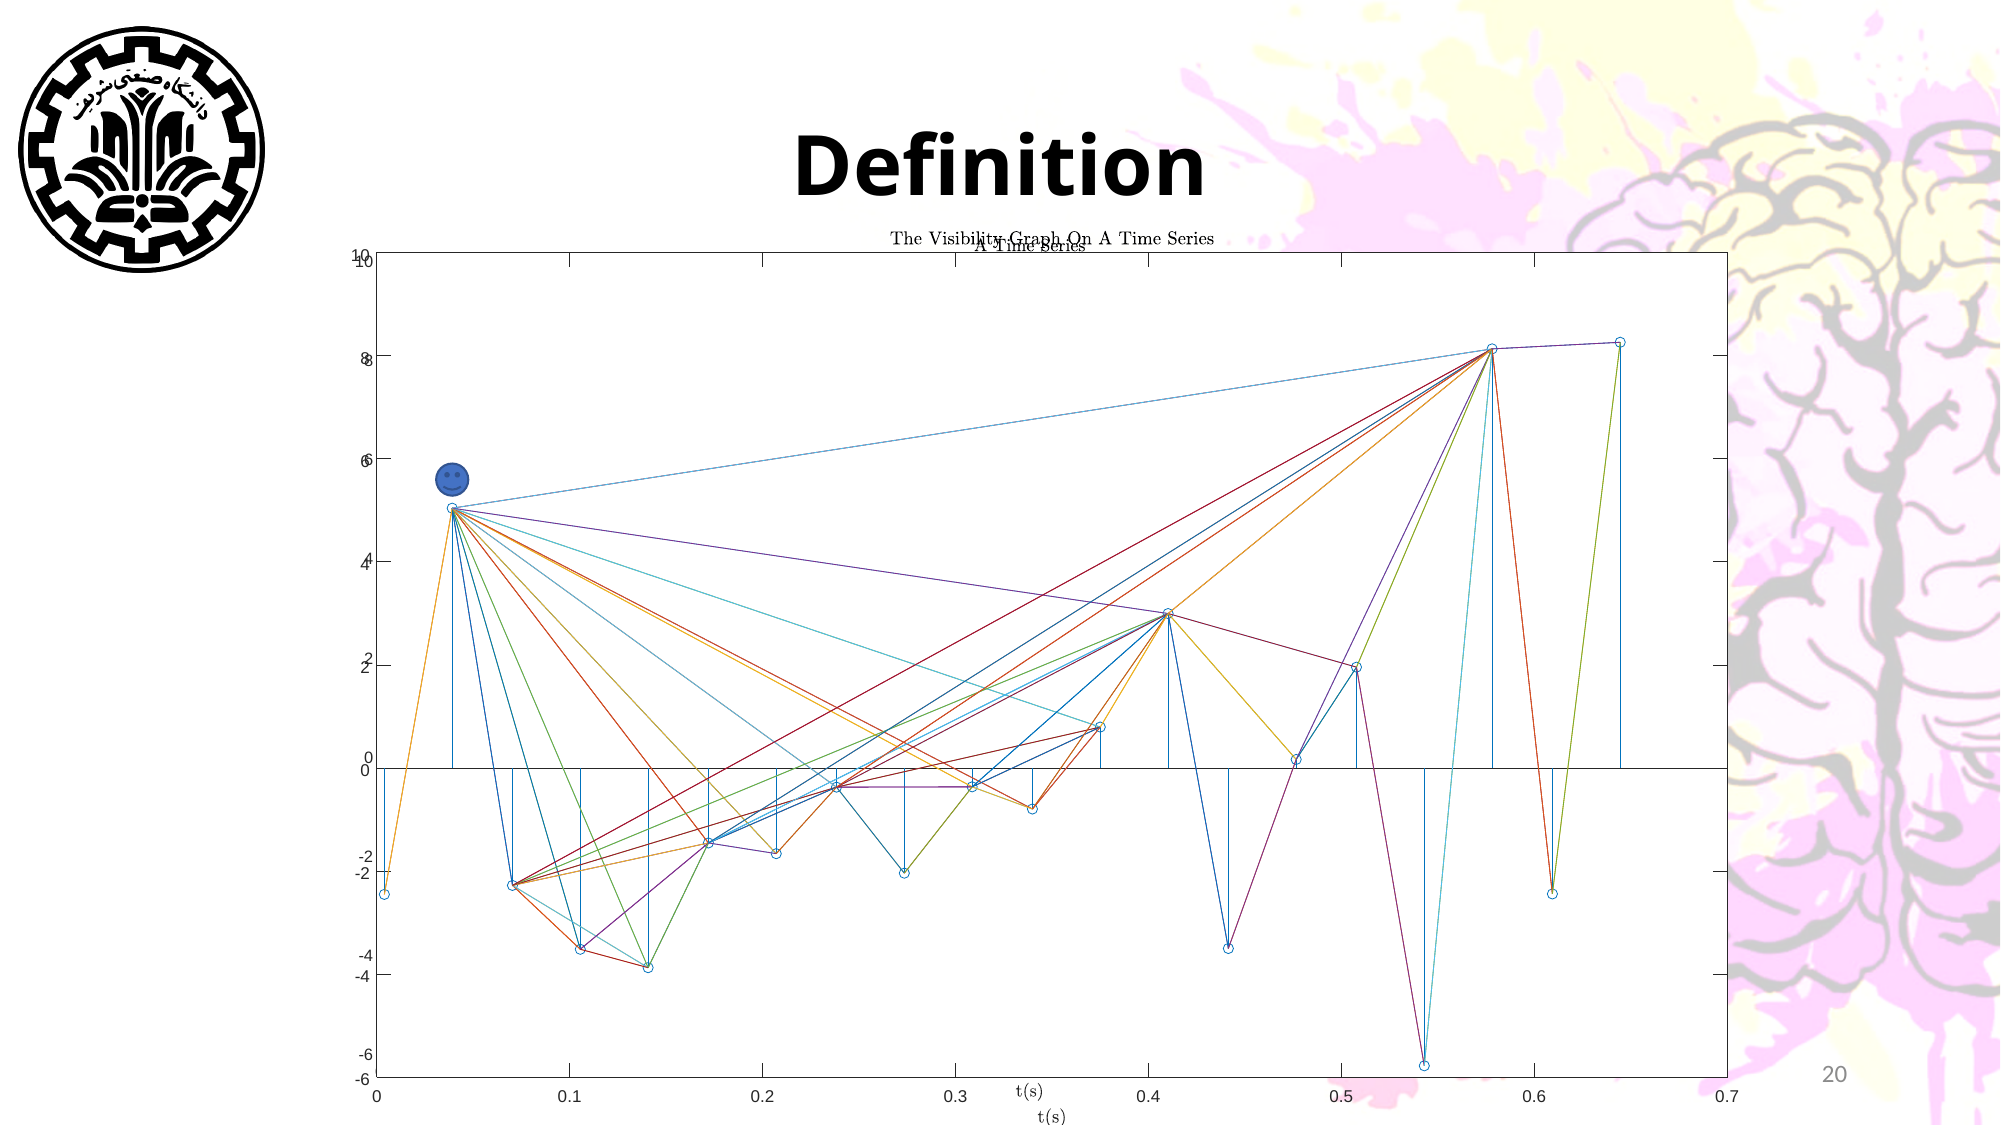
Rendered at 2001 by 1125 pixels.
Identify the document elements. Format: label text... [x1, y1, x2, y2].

picture [0, 0, 2001, 1125]
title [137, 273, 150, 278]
title Definition [265, 59, 1863, 176]
